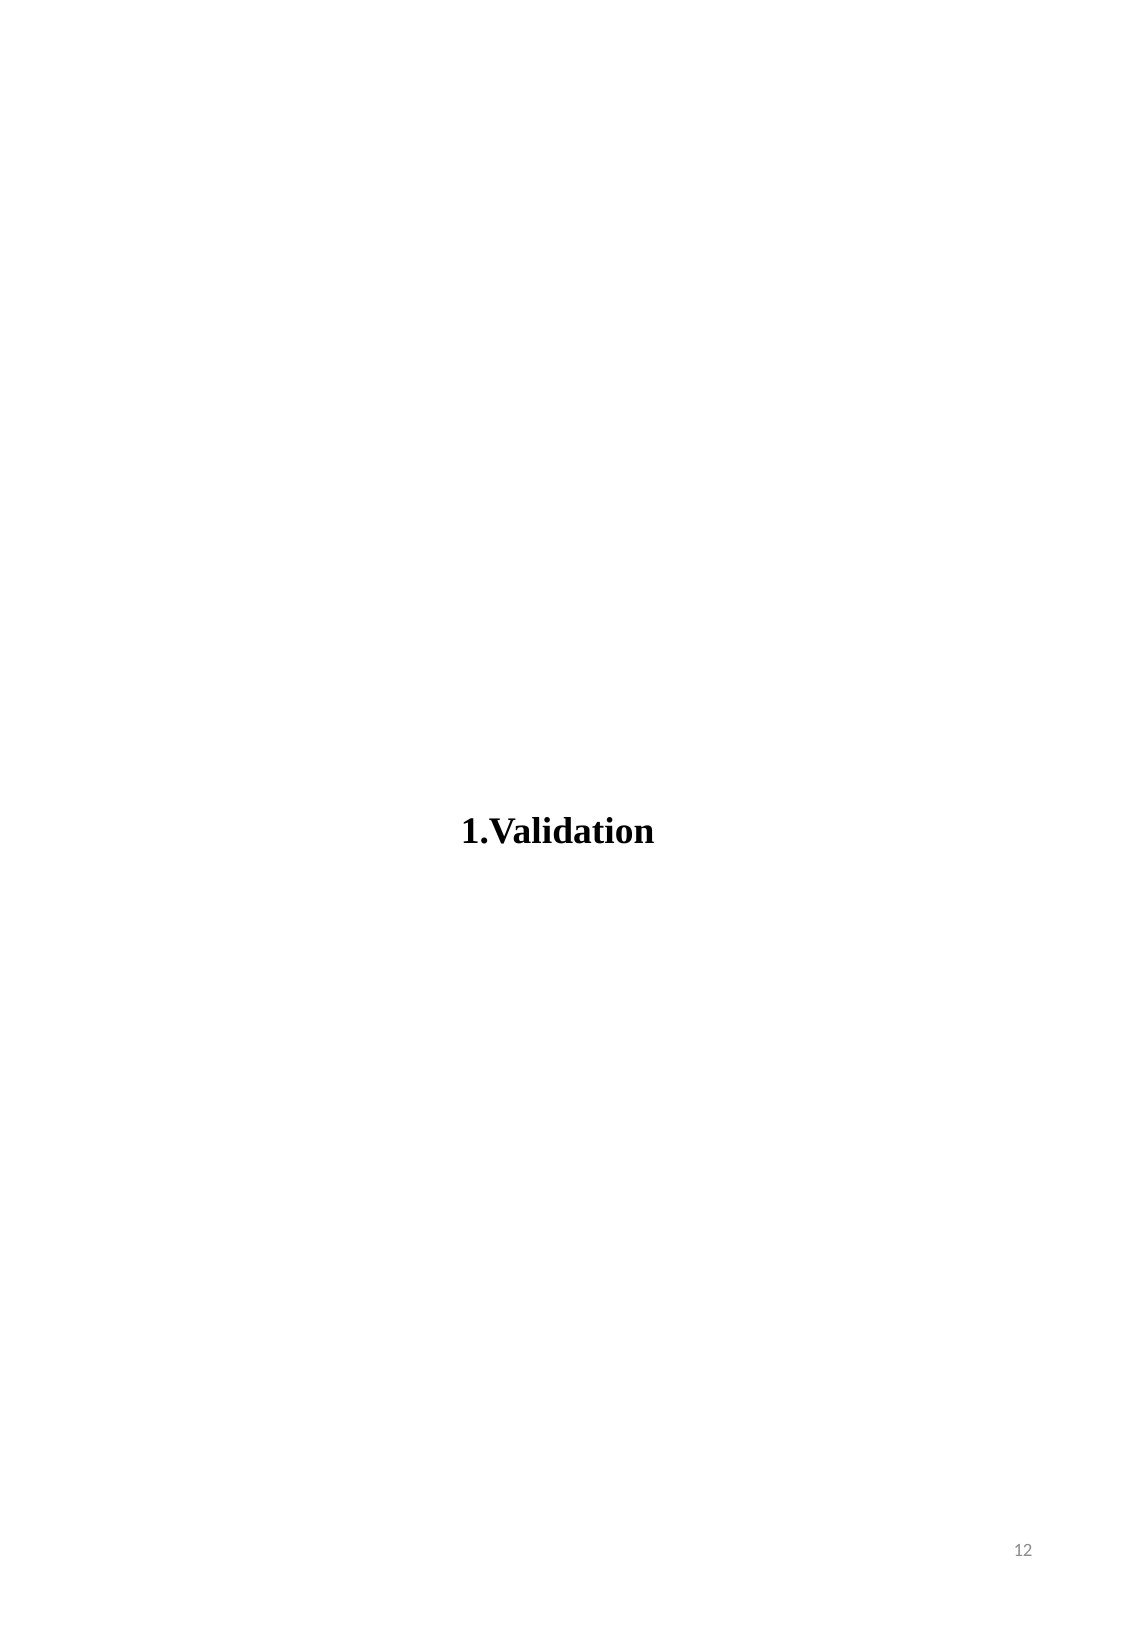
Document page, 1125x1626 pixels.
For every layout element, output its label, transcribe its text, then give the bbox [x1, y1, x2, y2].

text_box 1.Validation [281, 795, 844, 859]
slide_number 12 [794, 1506, 1048, 1593]
